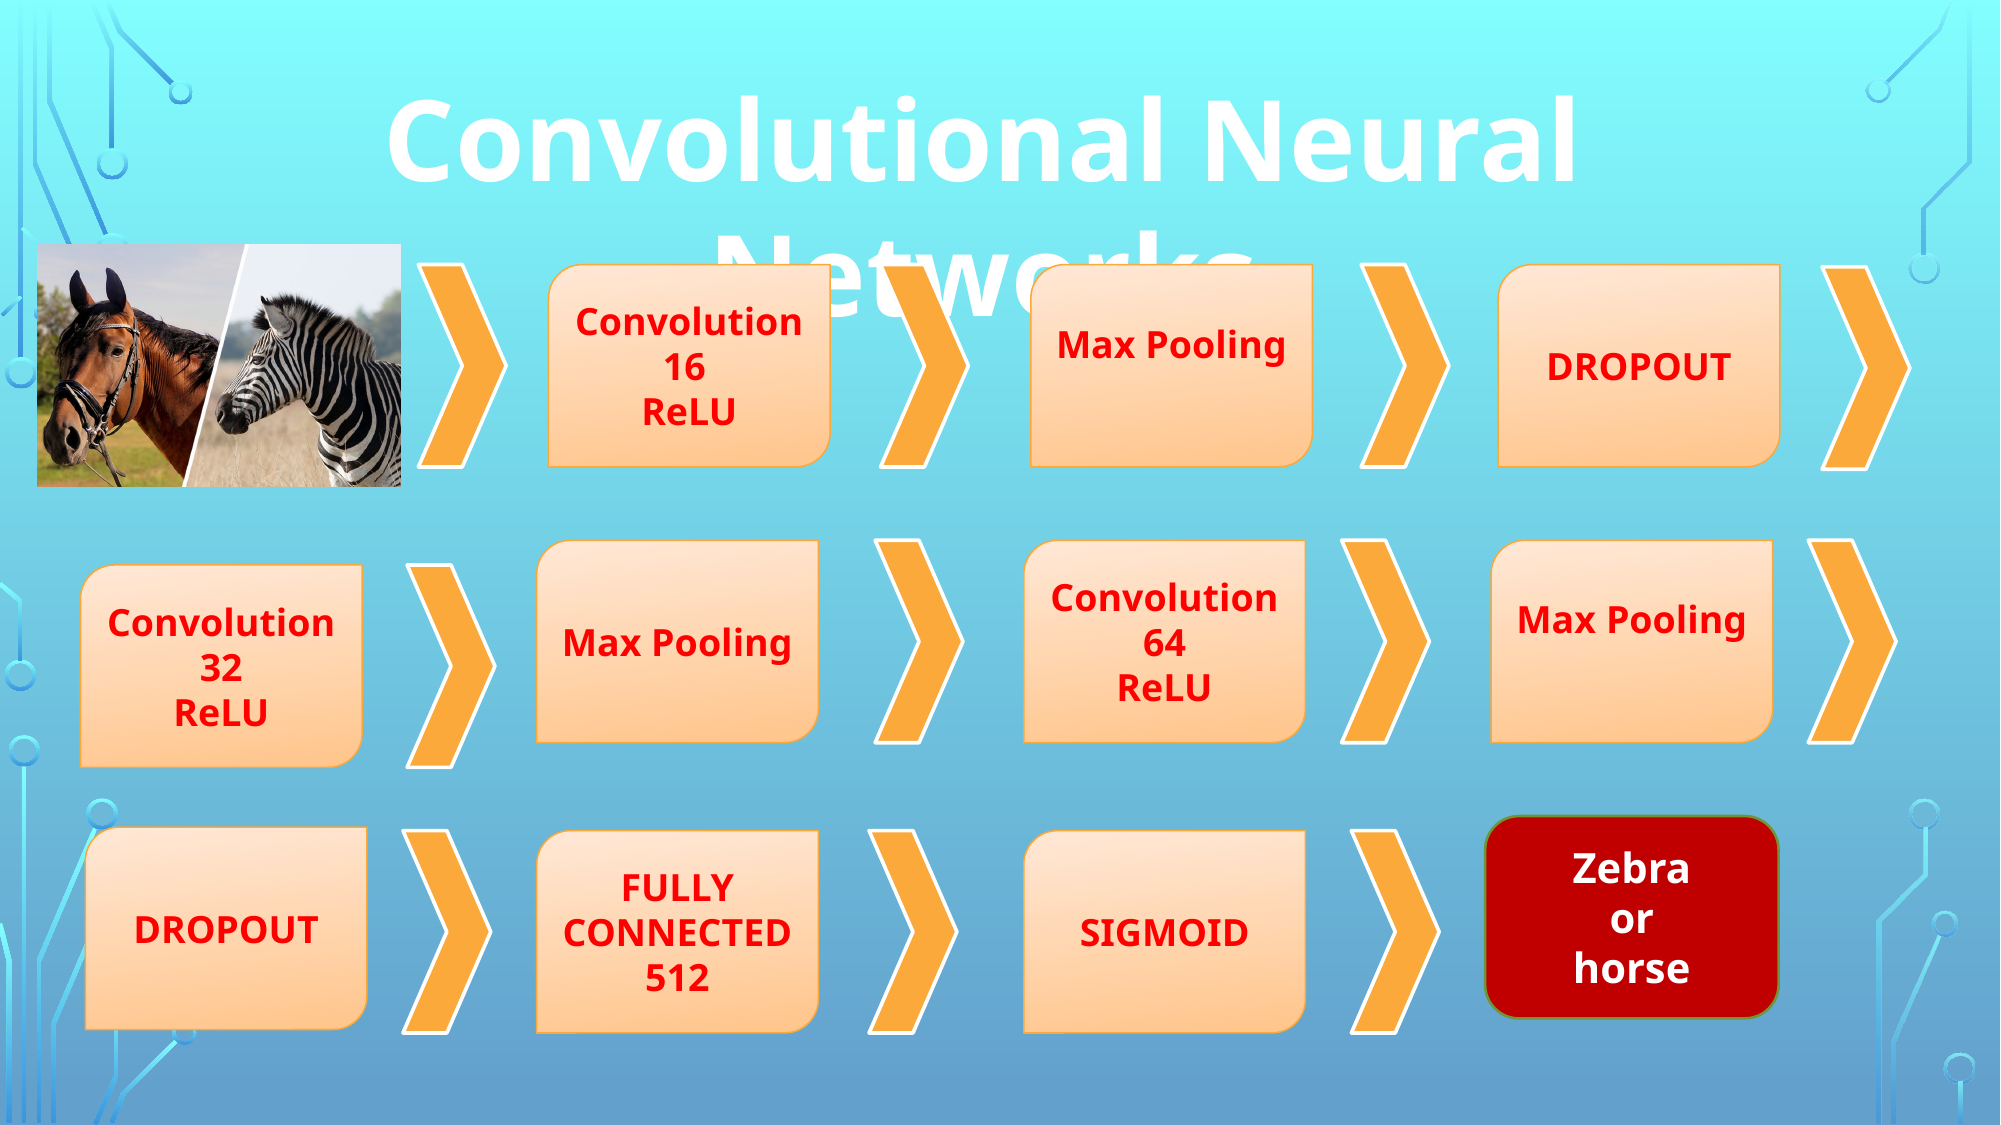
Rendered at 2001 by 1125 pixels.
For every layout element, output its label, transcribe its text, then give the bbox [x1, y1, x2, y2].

text_box Max Pooling [1491, 540, 1773, 743]
text_box Max Pooling [536, 540, 819, 743]
text_box [1341, 540, 1430, 743]
text_box [1351, 830, 1440, 1033]
text_box [869, 830, 957, 1033]
text_box [1361, 264, 1449, 467]
text_box Convolution 16 ReLU [548, 264, 831, 467]
text_box DROPOUT [1498, 264, 1780, 467]
text_box [1808, 540, 1897, 743]
text_box [875, 540, 963, 743]
text_box Convolutional Neural Networks [221, 61, 1745, 495]
text_box [1822, 266, 1910, 470]
text_box [880, 264, 969, 467]
text_box [418, 264, 507, 467]
text_box [402, 830, 491, 1033]
text_box FULLY CONNECTED 512 [536, 830, 819, 1033]
text_box Convolution 32 ReLU [80, 564, 363, 768]
text_box [407, 564, 495, 768]
picture [36, 244, 401, 488]
text_box DROPOUT [85, 827, 367, 1030]
text_box Max Pooling [1030, 264, 1313, 467]
text_box Convolution 64 ReLU [1023, 540, 1306, 743]
text_box Zebra or horse [1485, 816, 1779, 1019]
text_box SIGMOID [1025, 832, 1304, 1031]
